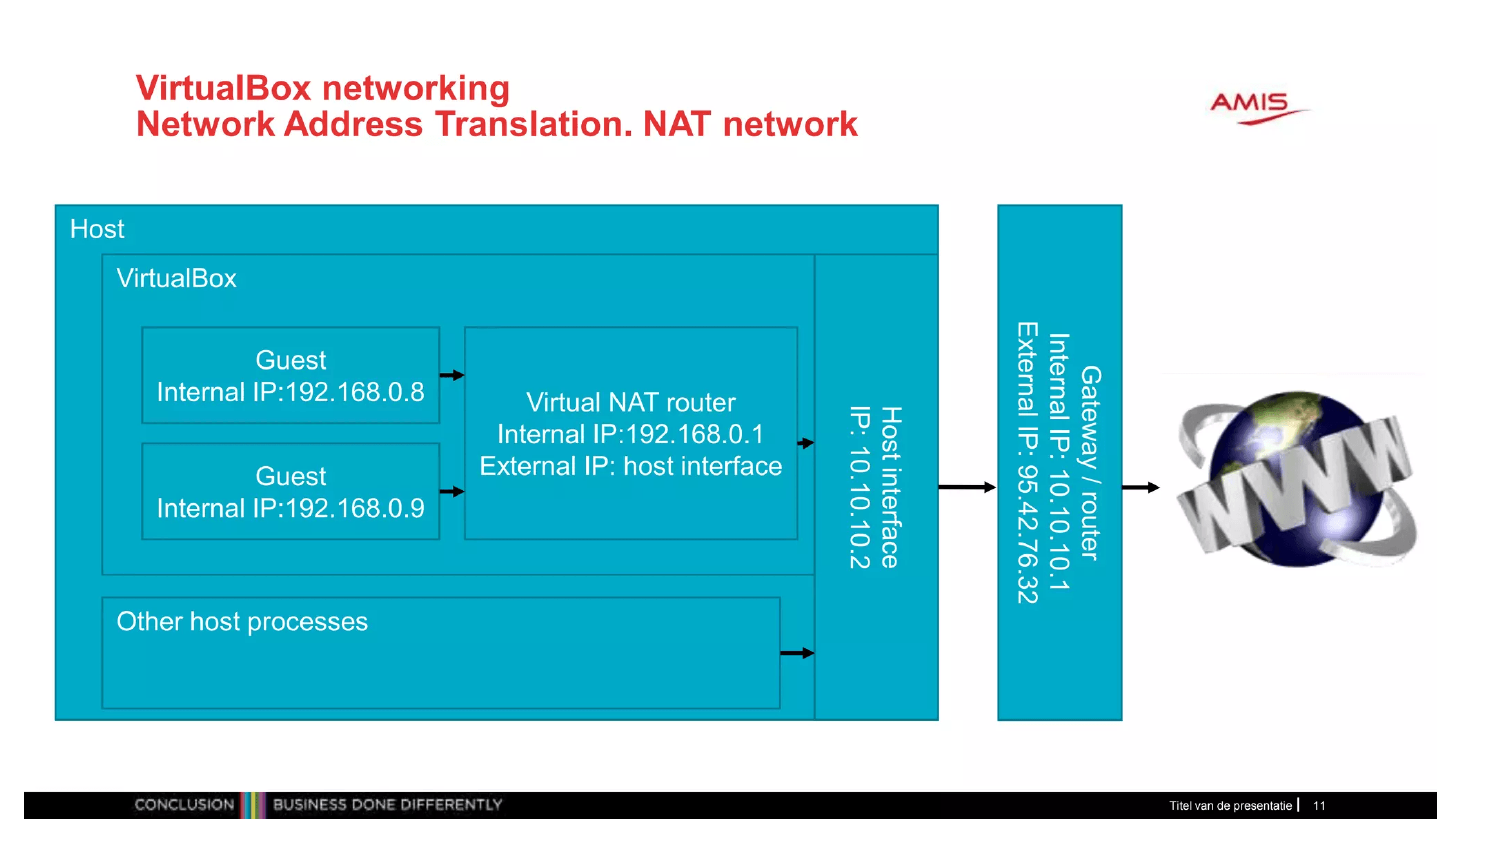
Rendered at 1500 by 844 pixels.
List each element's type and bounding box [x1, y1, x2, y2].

picture [24, 24, 1437, 819]
